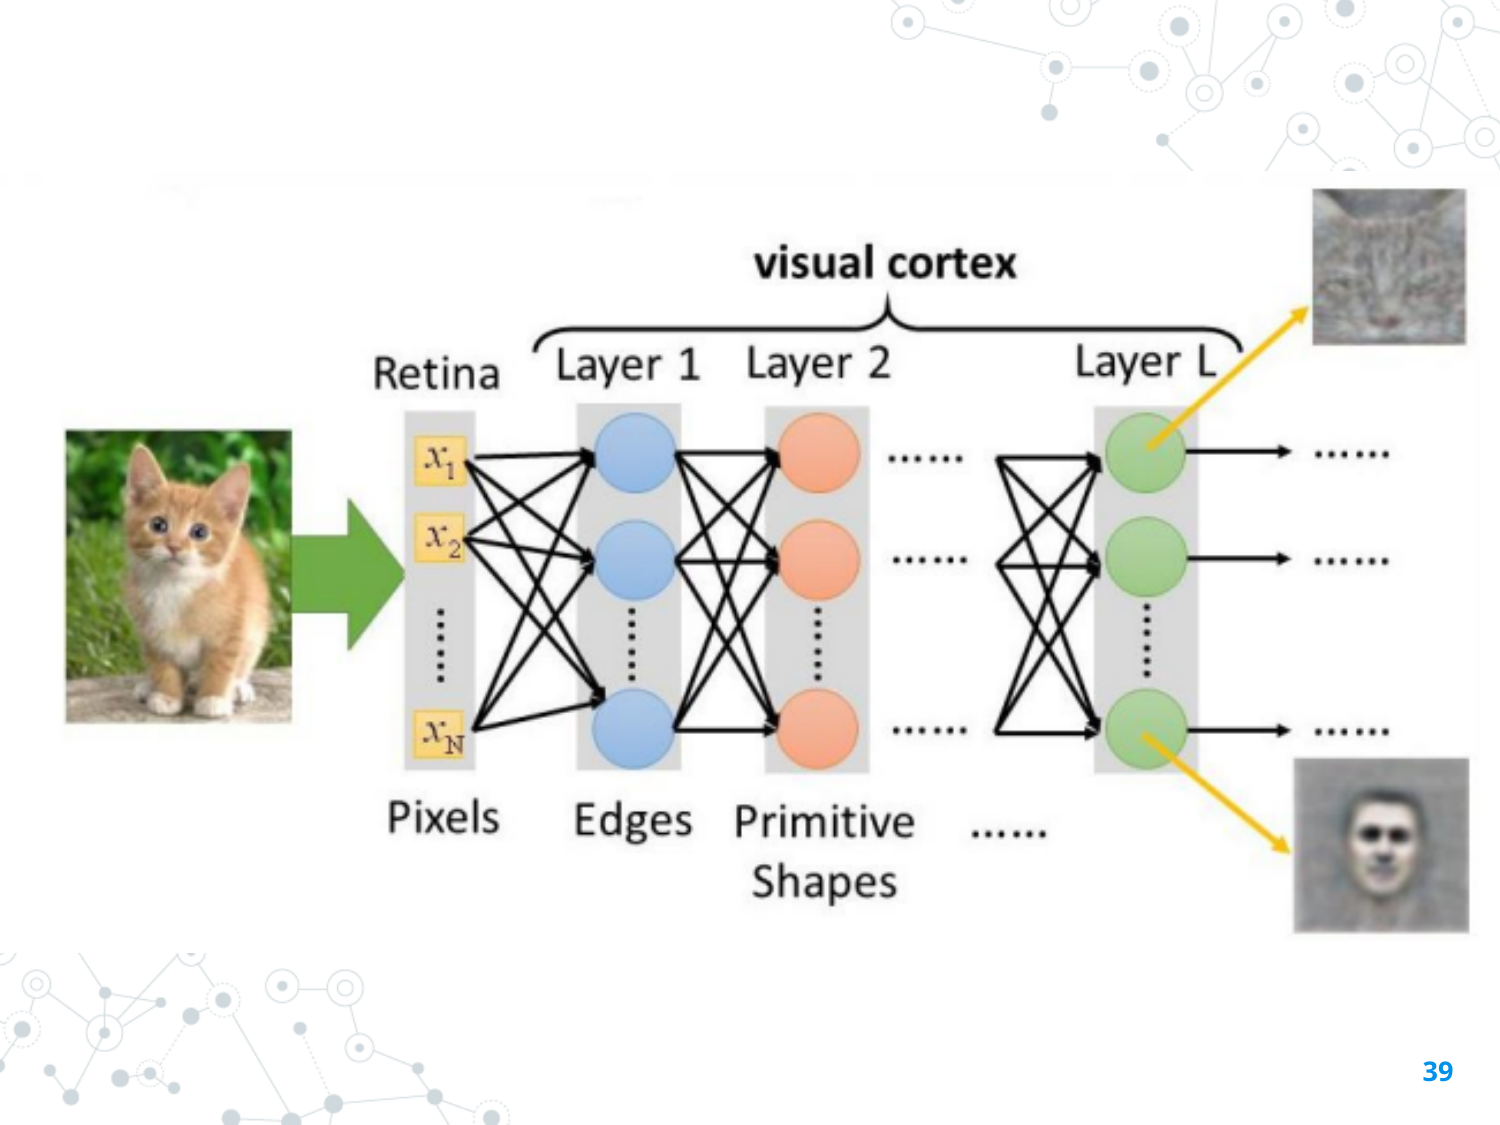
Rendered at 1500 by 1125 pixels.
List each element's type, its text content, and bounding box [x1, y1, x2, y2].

slide_number 39 [1378, 1038, 1469, 1125]
picture [0, 0, 1500, 1125]
